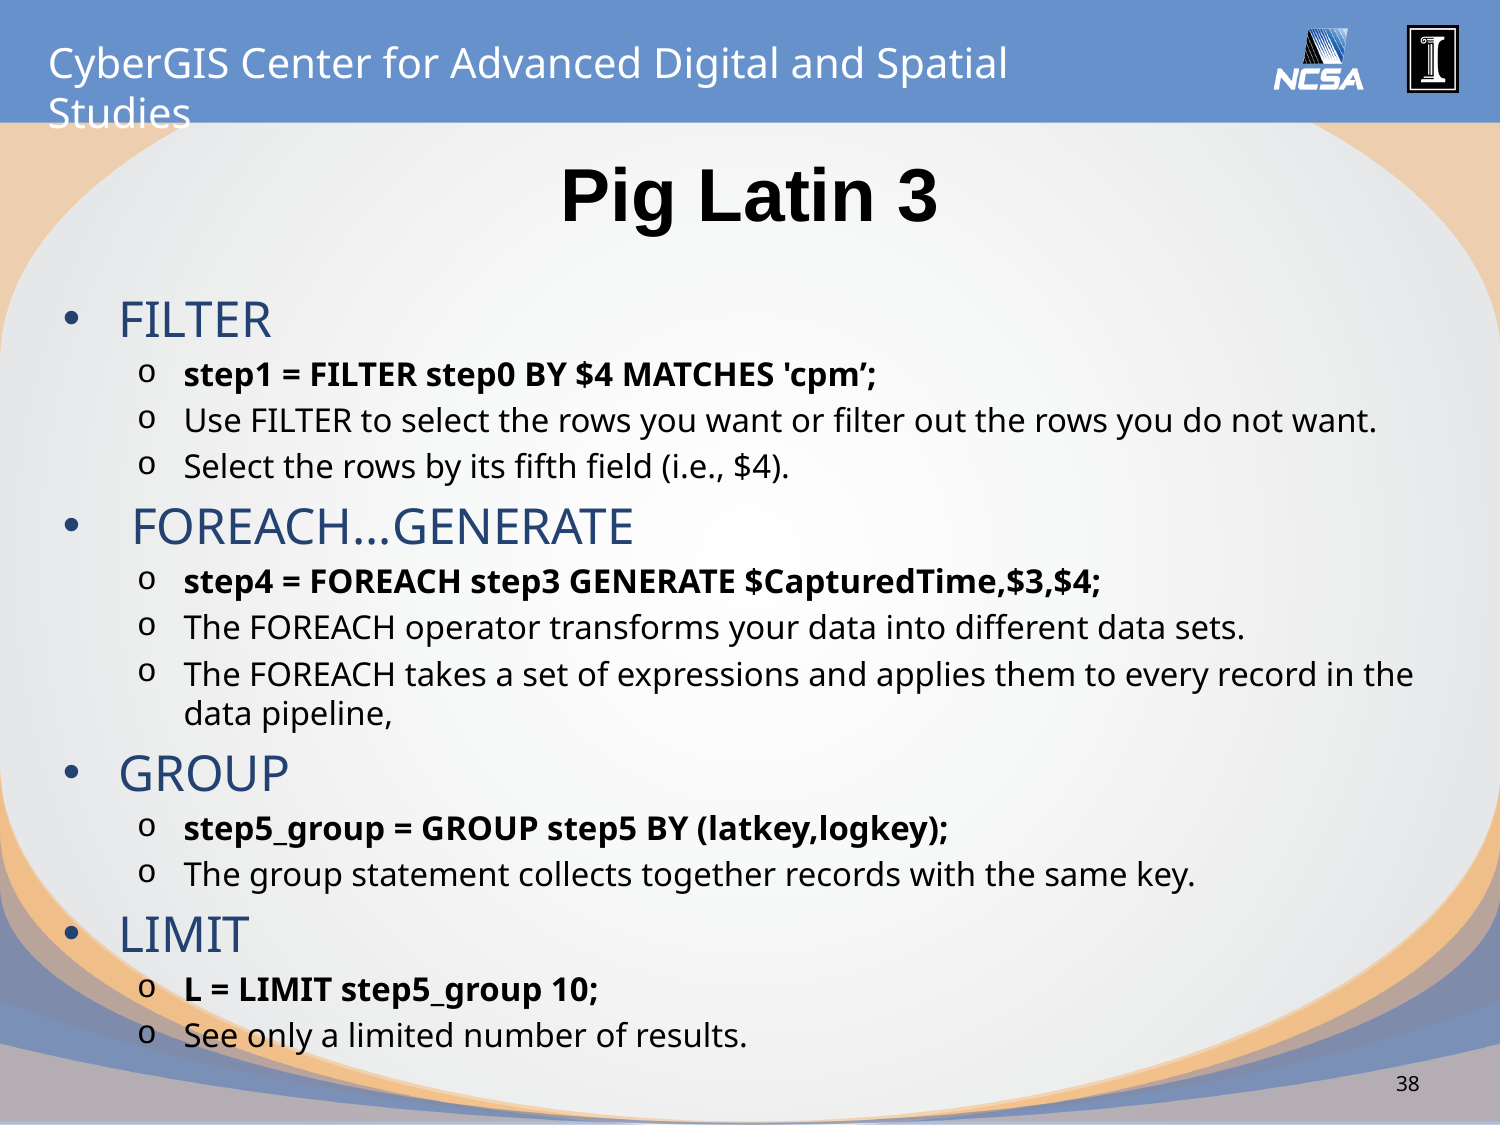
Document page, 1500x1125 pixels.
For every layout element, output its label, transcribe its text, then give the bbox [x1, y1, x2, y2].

picture [0, 0, 1500, 1125]
list FILTER step1 = FILTER step0 BY $4 MATCHES 'cpm’; Use FILTER to select the rows you want or filter out the rows you do not want. Select the rows by its fifth field (i.e., $4). FOREACH…GENERATE step4 = FOREACH step3 GENERATE $CapturedTime,$3,$4; The FOREACH operator transforms your data into different data sets. The FOREACH takes a set of expressions and applies them to every record in the data pipeline, GROUP step5_group = GROUP step5 BY (latkey,logkey); The group statement collects together records with the same key. LIMIT L = LIMIT step5_group 10; See only a limited number of results. [47, 280, 1473, 1069]
slide_number 38 [1391, 1042, 1478, 1103]
title Pig Latin 3 [75, 134, 1425, 245]
